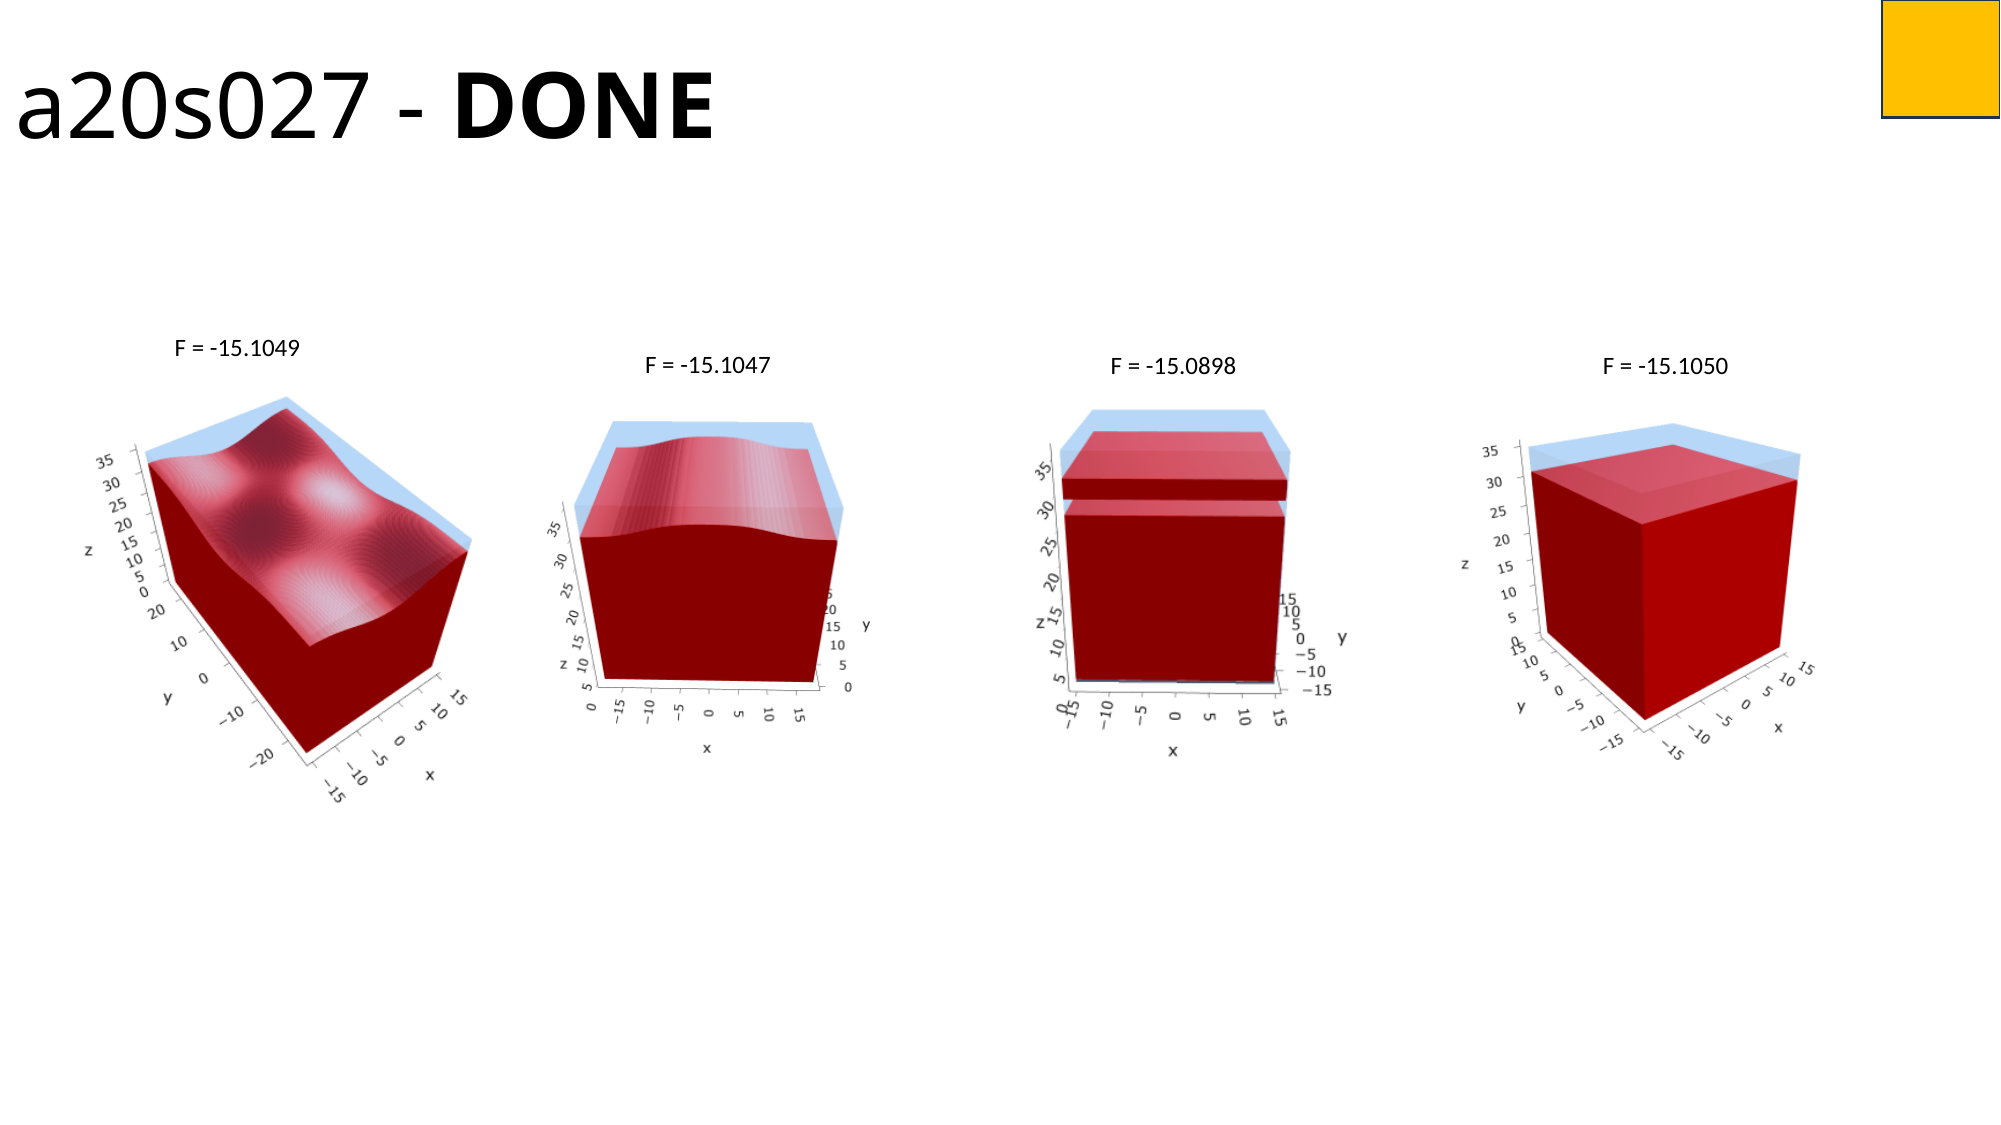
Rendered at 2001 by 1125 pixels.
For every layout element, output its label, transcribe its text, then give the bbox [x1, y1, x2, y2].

picture [1035, 397, 1352, 764]
text_box F = -15.1047 [624, 341, 792, 387]
text_box F = -15.0898 [1089, 342, 1258, 387]
text_box F = -15.1050 [1582, 342, 1750, 387]
picture [544, 407, 872, 755]
text_box [1881, 0, 2000, 119]
title a20s027 - DONE [0, 0, 814, 218]
picture [1445, 417, 1817, 764]
text_box F = -15.1049 [153, 323, 322, 369]
picture [73, 387, 473, 806]
